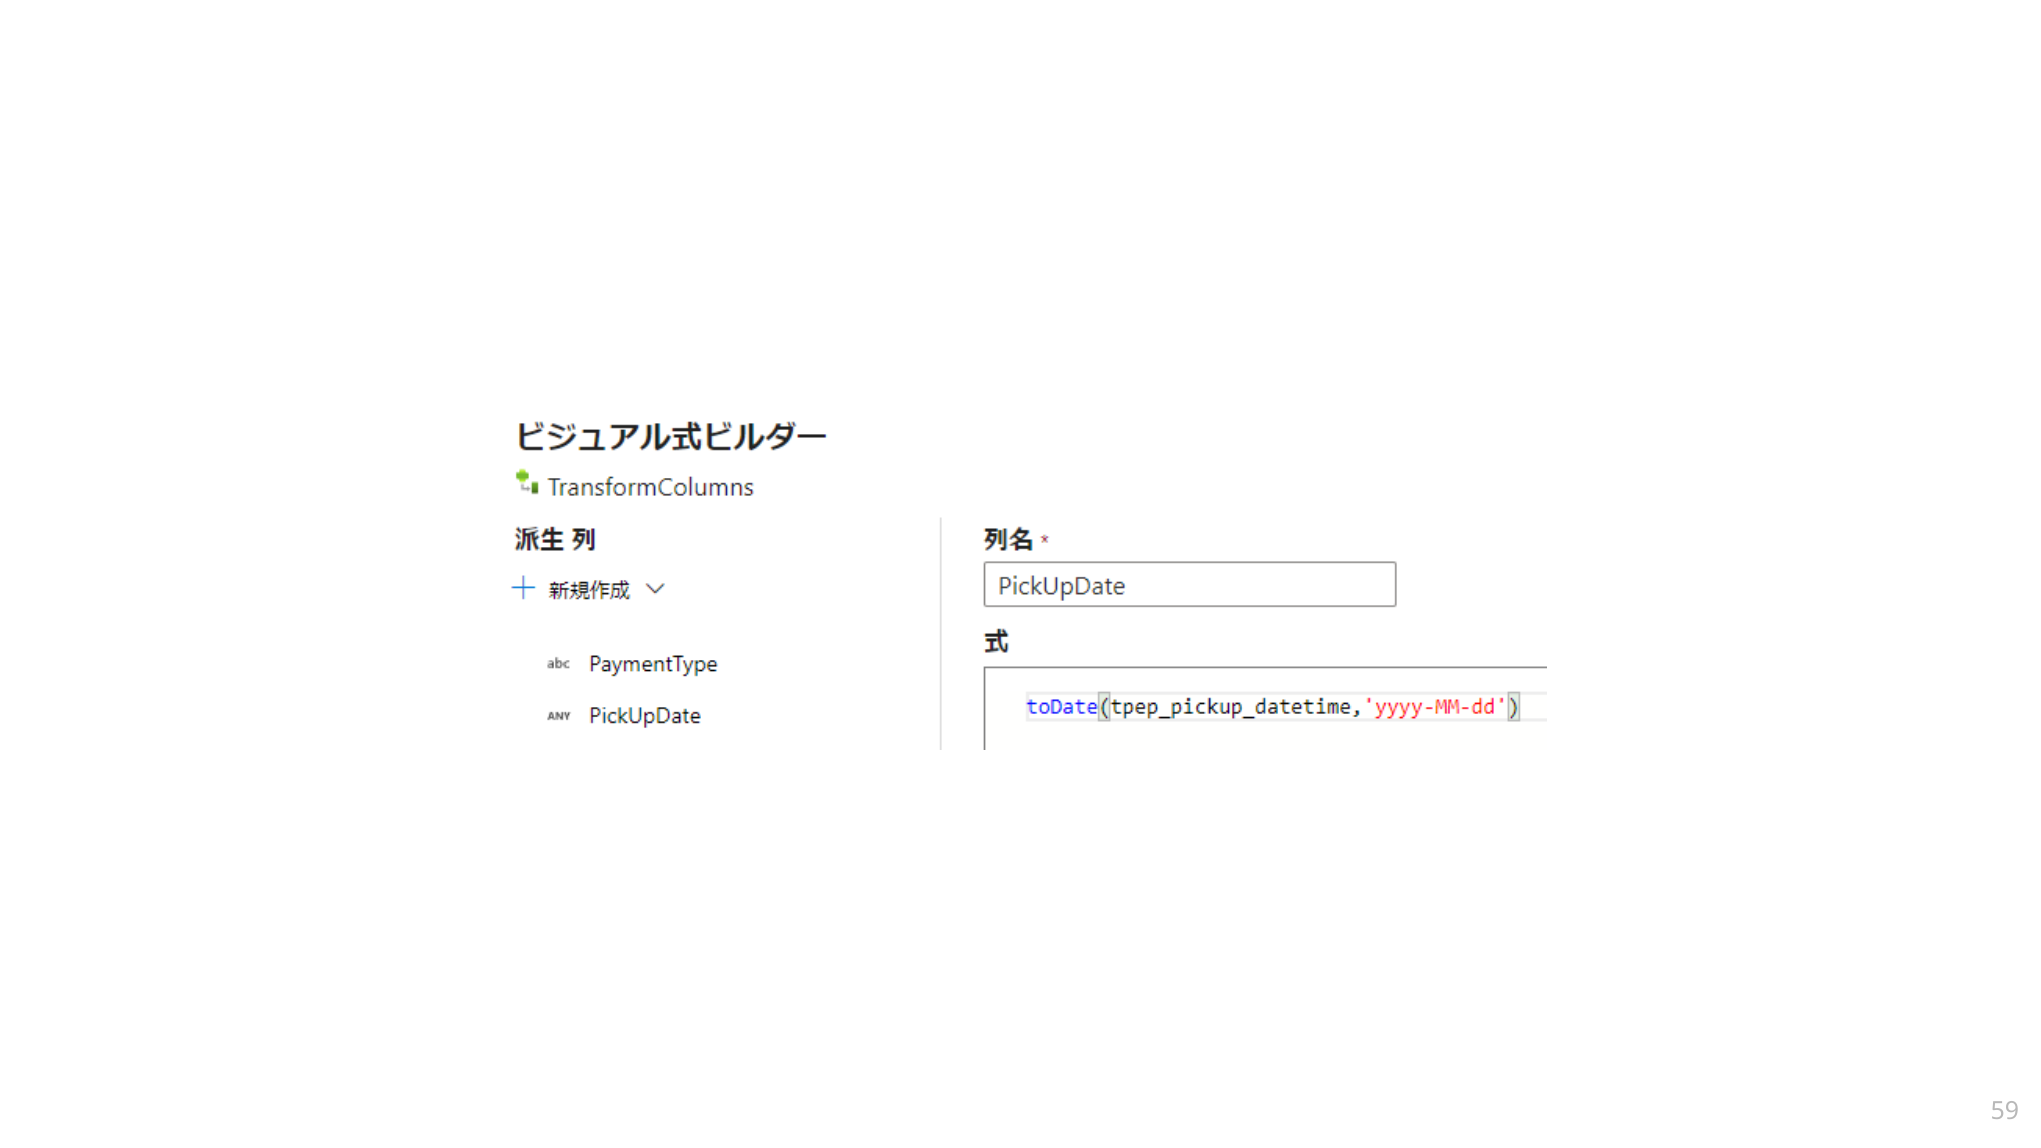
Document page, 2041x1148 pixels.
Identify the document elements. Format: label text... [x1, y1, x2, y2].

slide_number 59 [1575, 1081, 2035, 1143]
picture [493, 397, 1547, 750]
